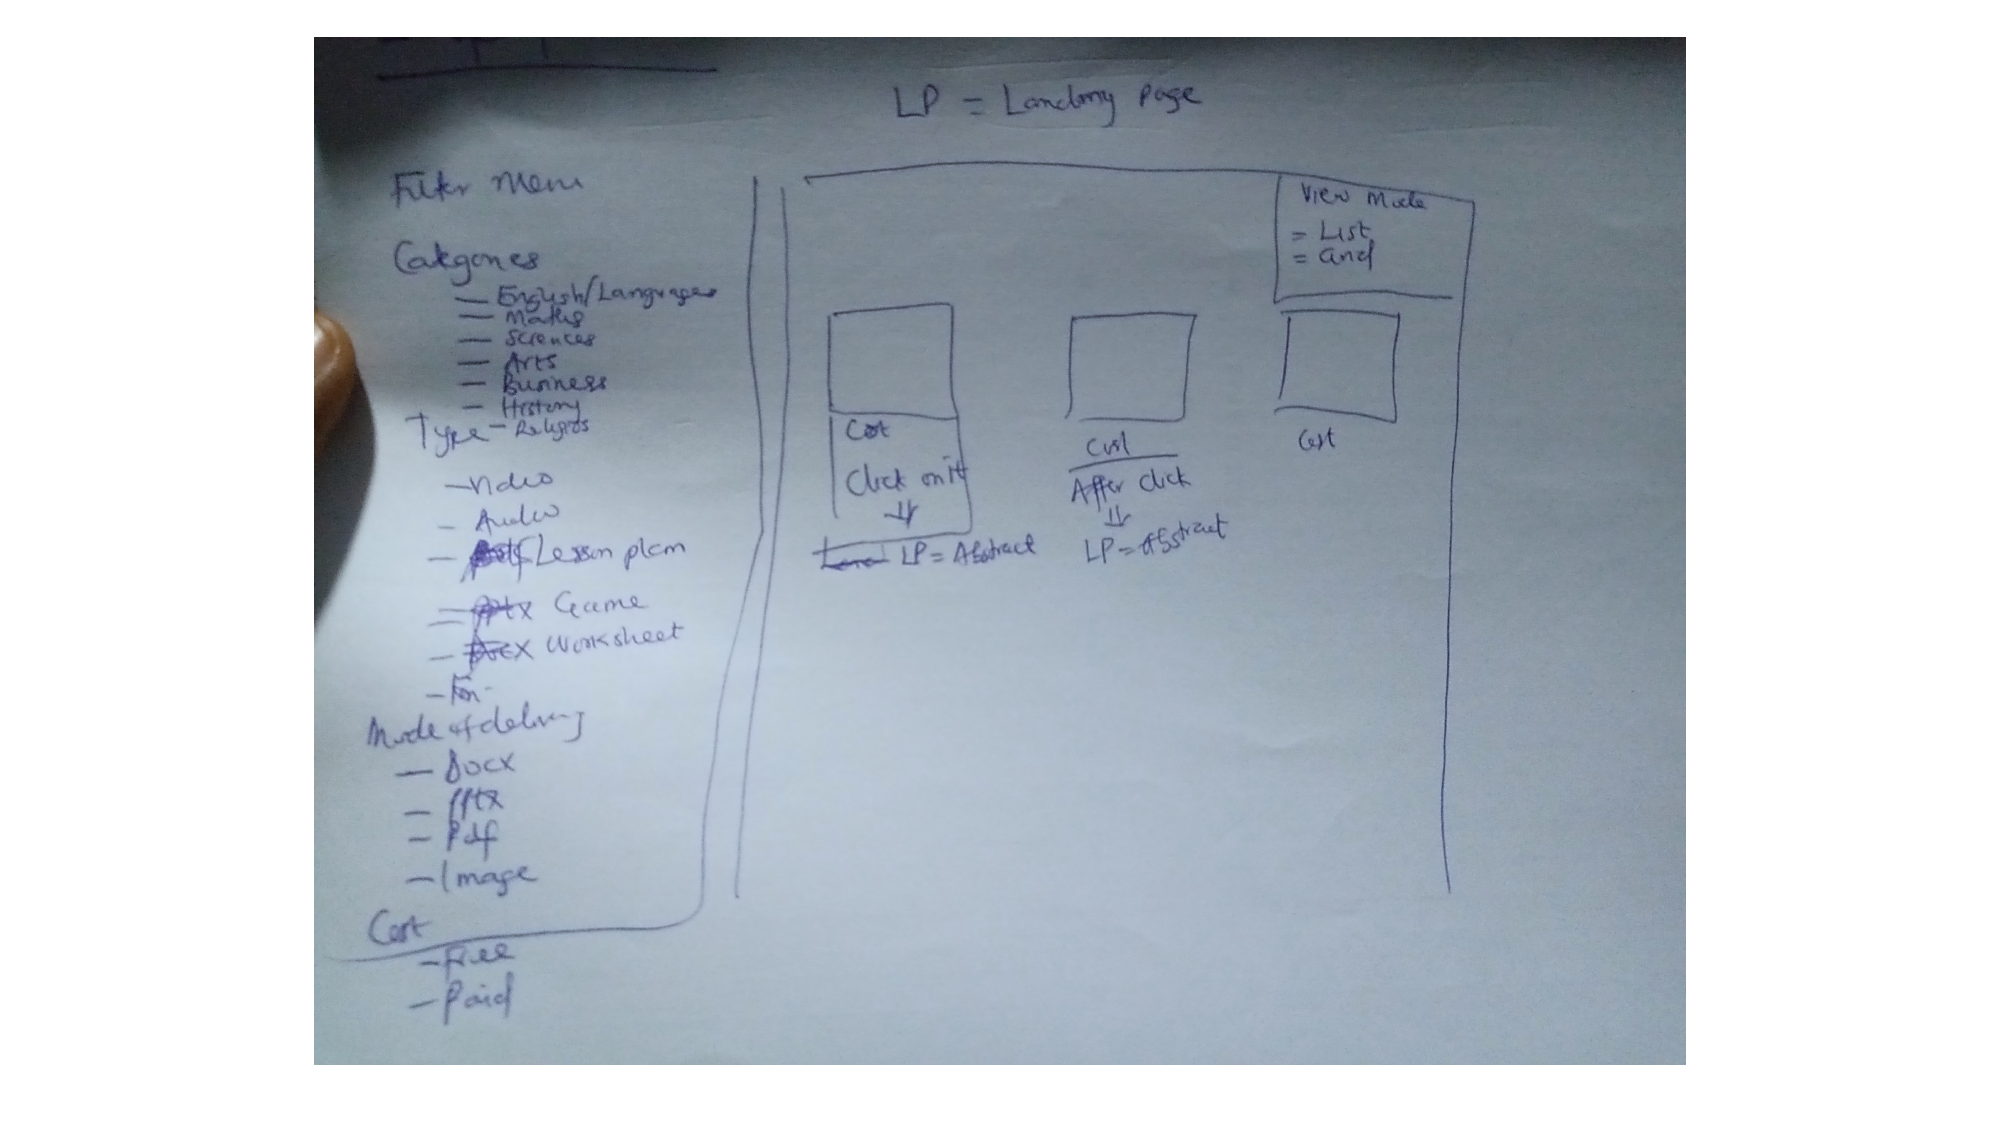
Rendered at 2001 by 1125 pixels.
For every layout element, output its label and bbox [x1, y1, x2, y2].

list [314, 37, 1685, 1066]
